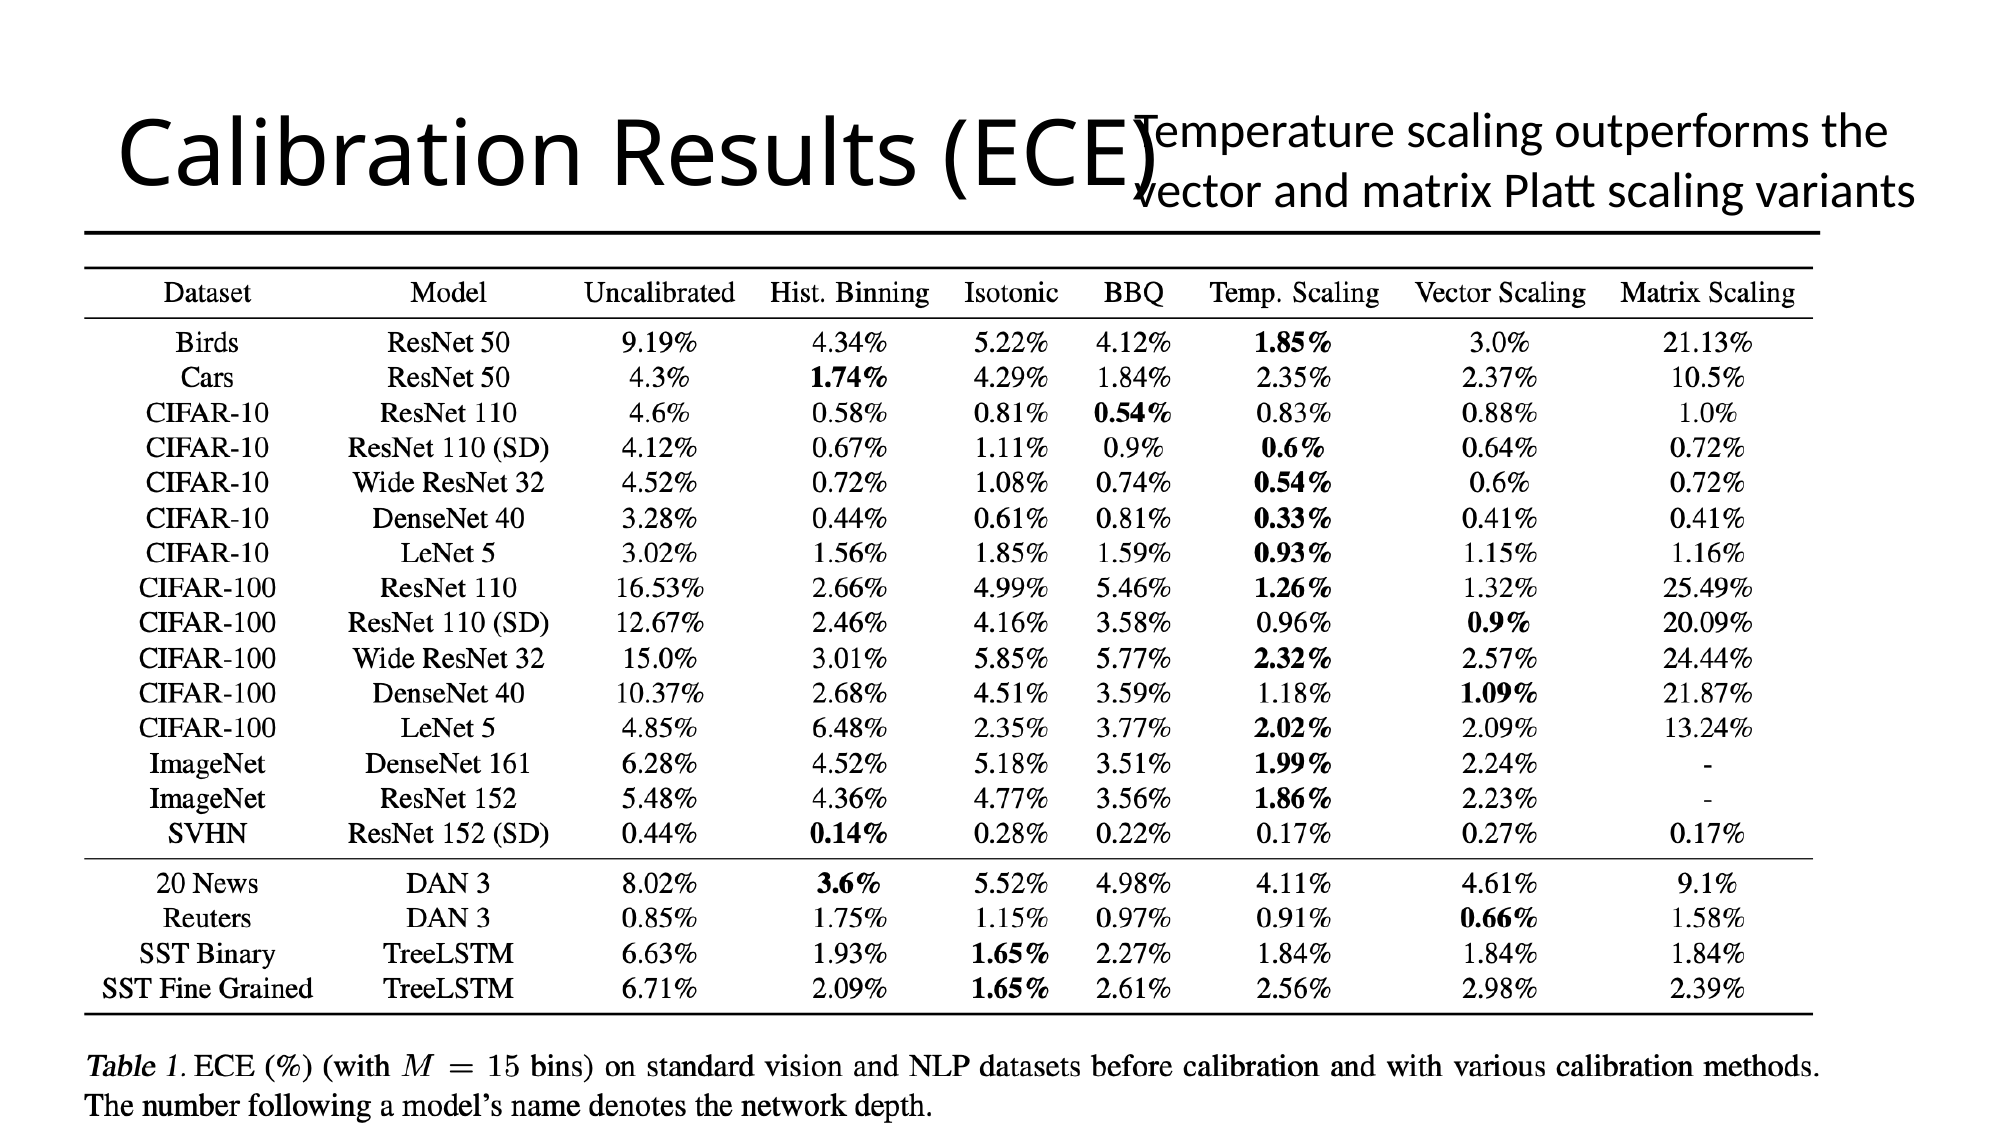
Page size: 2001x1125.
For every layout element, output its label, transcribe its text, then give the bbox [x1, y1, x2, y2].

title Calibration Results (ECE) [101, 47, 1827, 222]
text_box Temperature scaling outperforms the vector and matrix Platt scaling variants [1119, 89, 1973, 225]
picture [83, 222, 1827, 1125]
